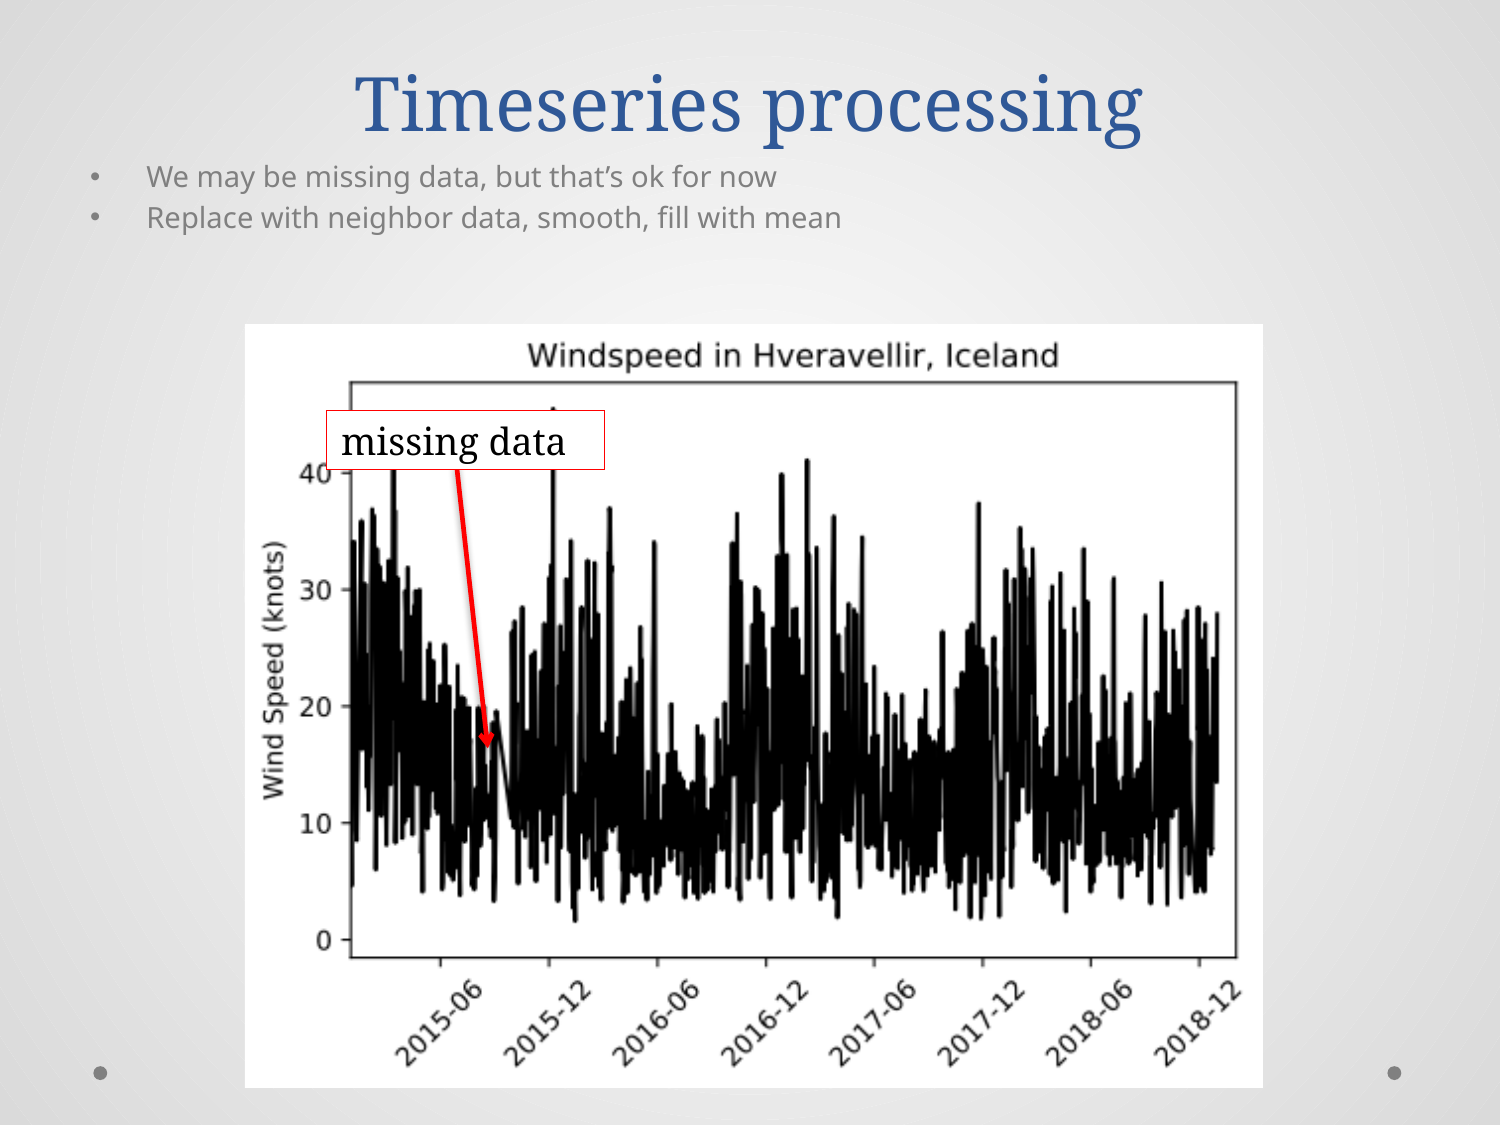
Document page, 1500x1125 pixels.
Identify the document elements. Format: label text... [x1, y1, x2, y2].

title Timeseries processing [0, 21, 1500, 154]
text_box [456, 464, 489, 749]
picture [244, 324, 1264, 1088]
list We may be missing data, but that’s ok for now Replace with neighbor data, smooth, fill with mean [75, 151, 1425, 862]
